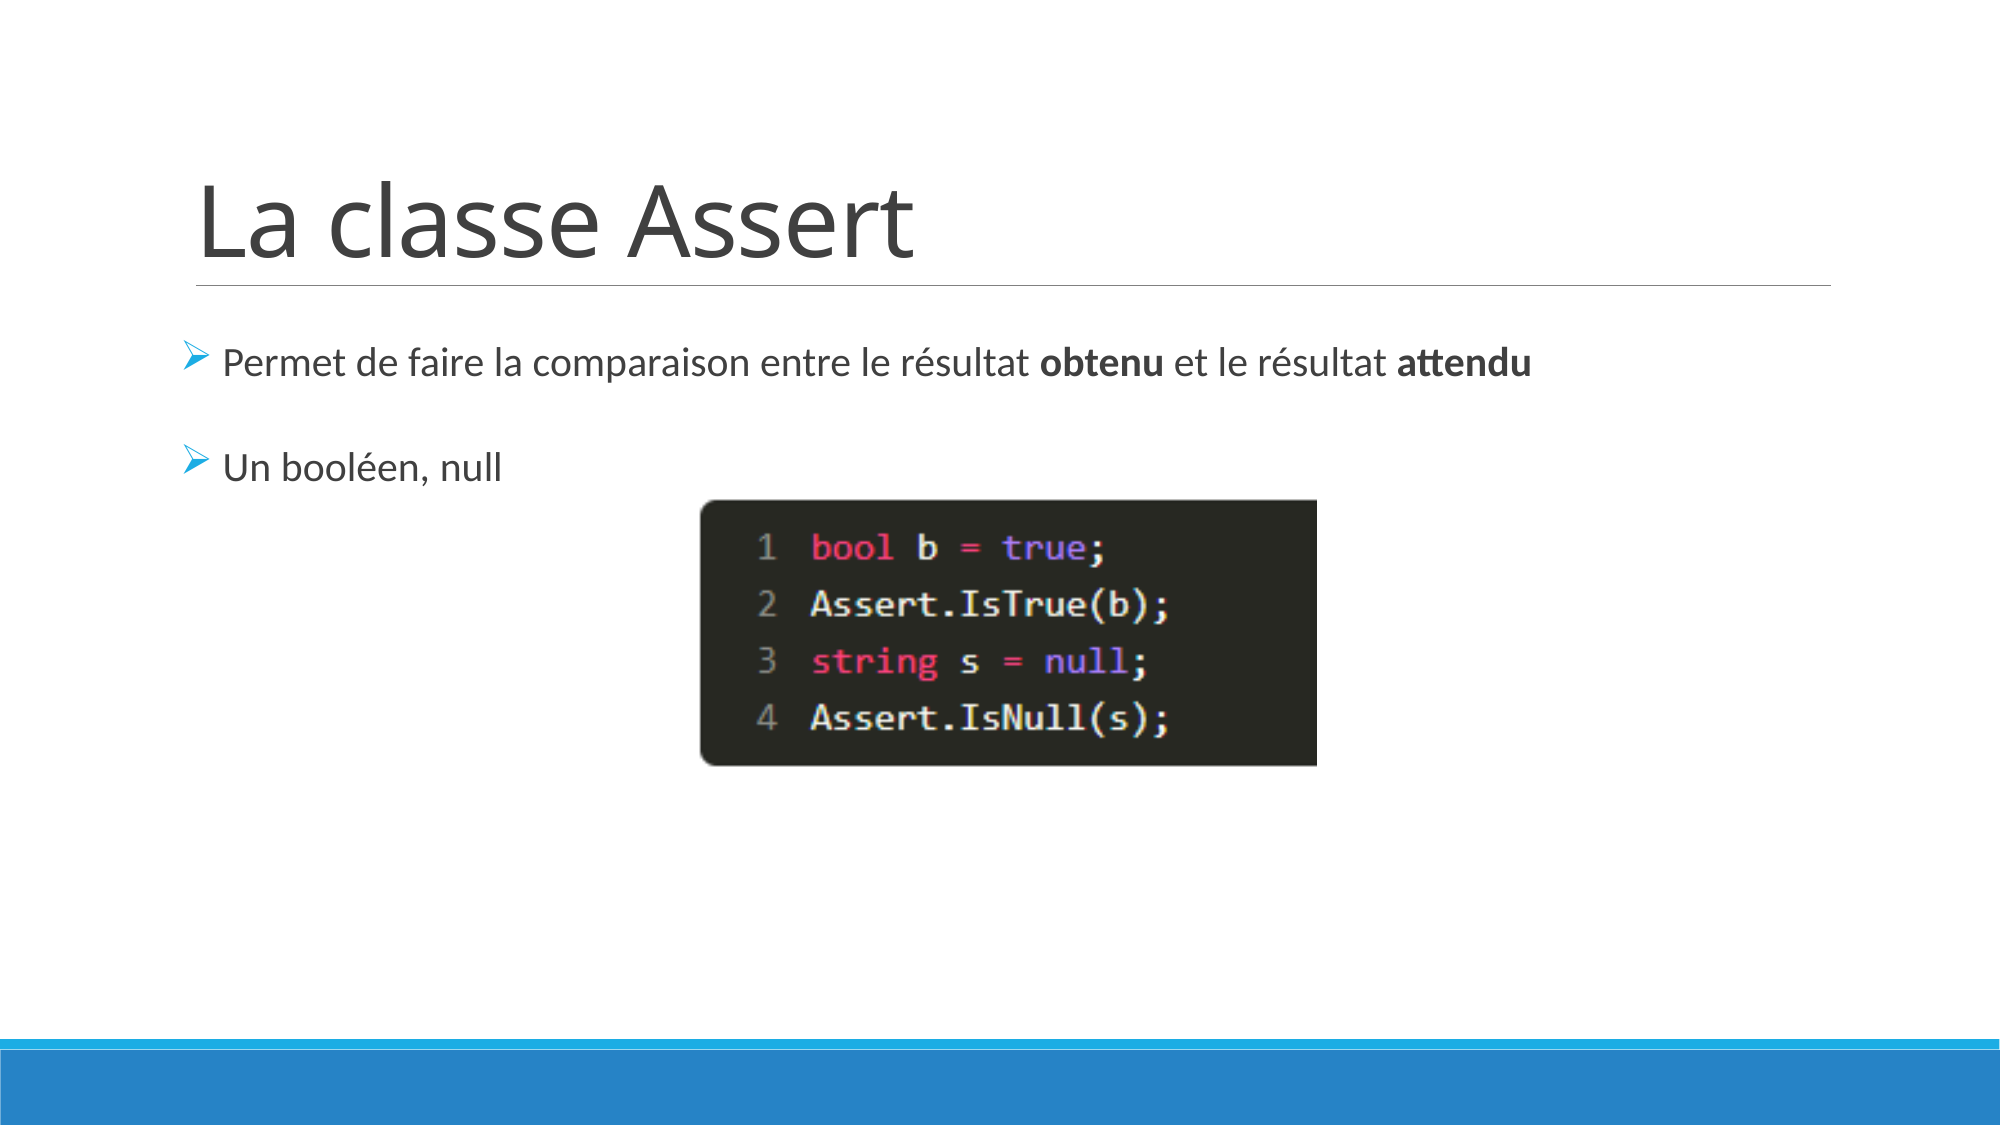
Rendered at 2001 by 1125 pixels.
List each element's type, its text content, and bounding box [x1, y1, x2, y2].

list Permet de faire la comparaison entre le résultat obtenu et le résultat attendu Un booléen, null [180, 302, 1830, 963]
picture [683, 475, 1317, 791]
title La classe Assert [180, 47, 1830, 285]
